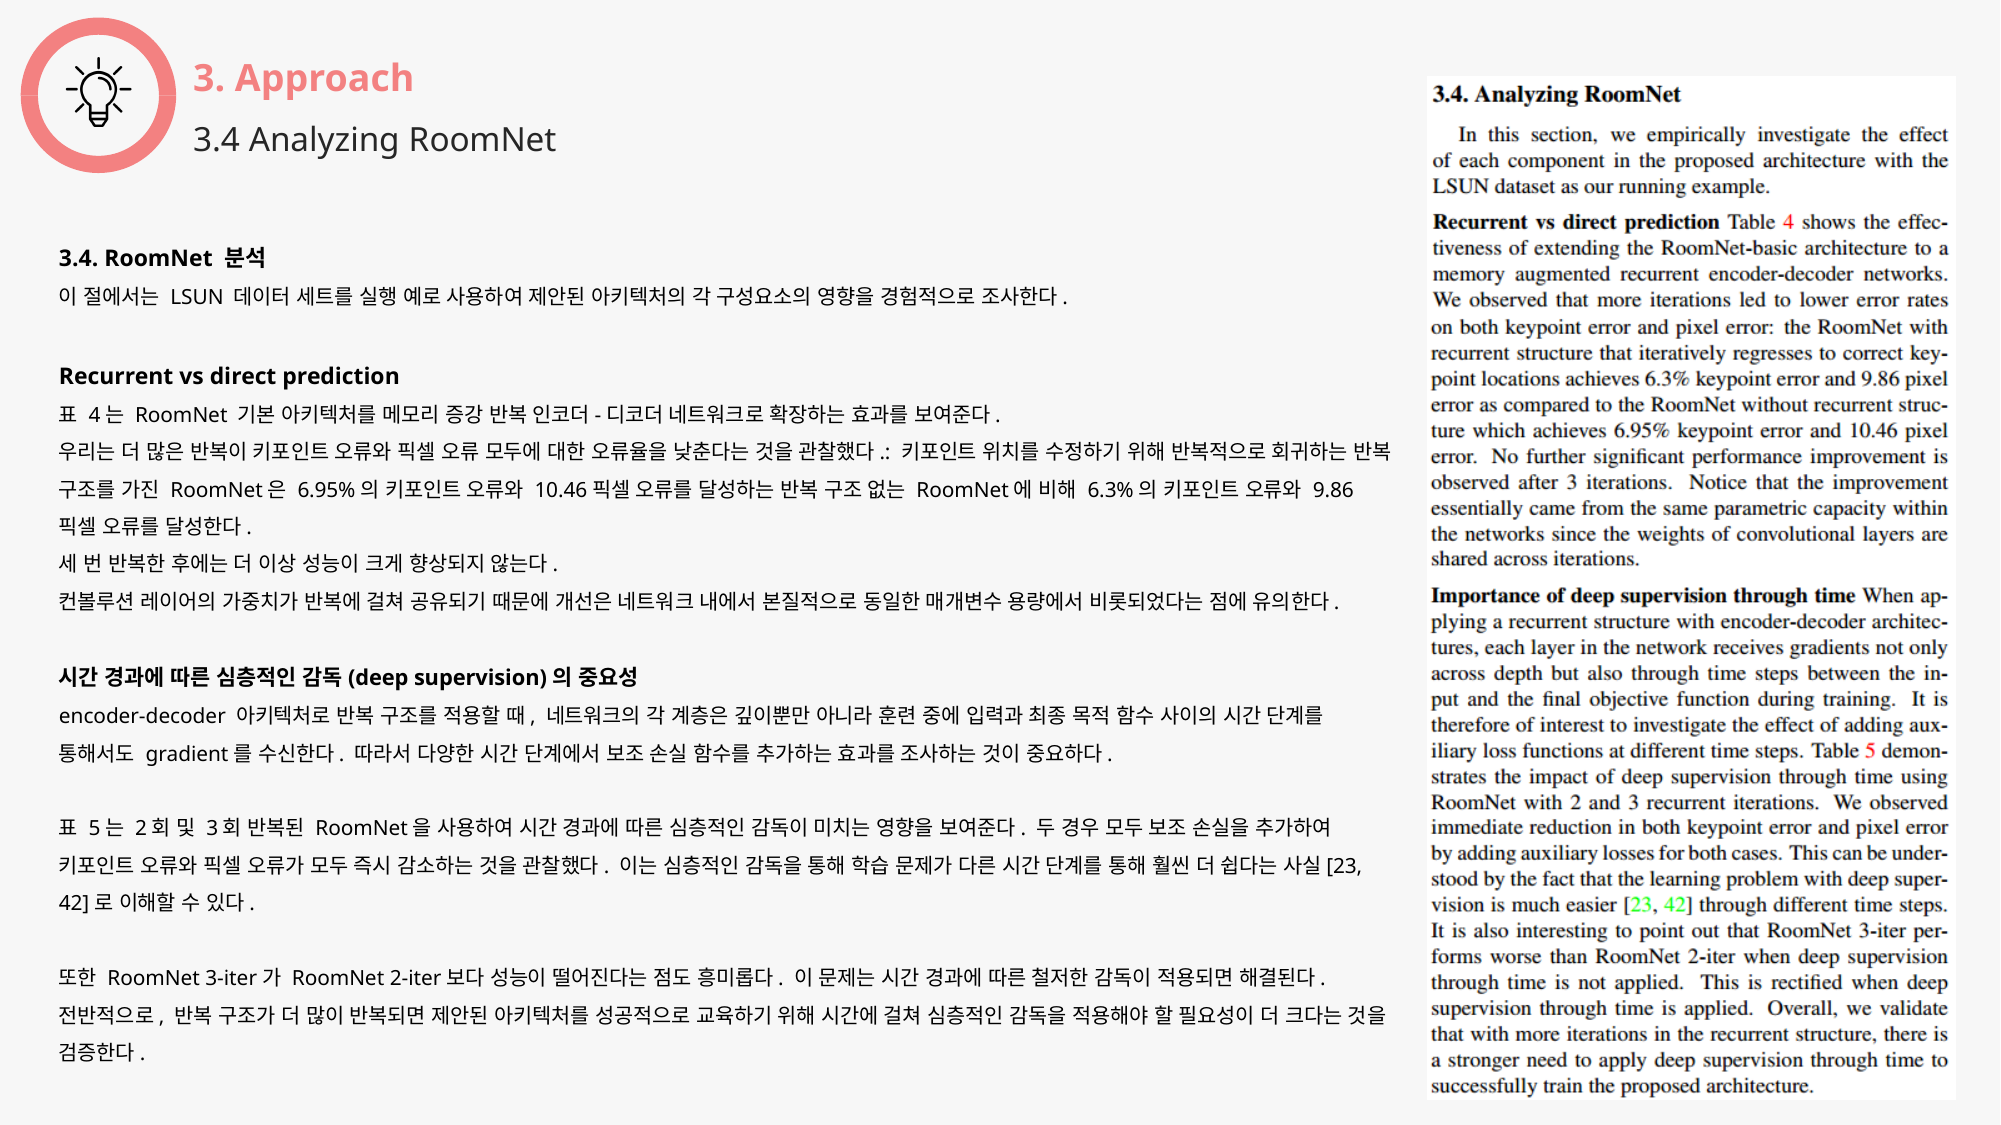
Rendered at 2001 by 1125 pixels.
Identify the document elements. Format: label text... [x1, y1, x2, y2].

text_box 3. Approach [178, 46, 448, 107]
text_box [19, 96, 178, 175]
text_box [19, 16, 178, 97]
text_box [1427, 76, 1956, 1100]
picture [63, 57, 134, 128]
text_box 3.4 Analyzing RoomNet [178, 110, 823, 166]
text_box 3.4. RoomNet 분석 이 절에서는 LSUN 데이터 세트를 실행 예로 사용하여 제안된 아키텍처의 각 구성요소의 영향을 경험적으로 조사한다. Recurrent vs direct prediction 표 4는 RoomNet 기본 아키텍처를 메모리 증강 반복 인코더-디코더 네트워크로 확장하는 효과를 보여준다. 우리는 더 많은 반복이 키포인트 오류와 픽셀 오류 모두에 대한 오류율을 낮춘다는 것을 관찰했다.: 키포인트 위치를 수정하기 위해 반복적으로 회귀하는 반복 구조를 가진 RoomNet은 6.95%의 키포인트 오류와 10.46픽셀 오류를 달성하는 반복 구조 없는 RoomNet에 비해 6.3%의 키포인트 오류와 9.86픽셀 오류를 달성한다. 세 번 반복한 후에는 더 이상 성능이 크게 향상되지 않는다. 컨볼루션 레이어의 가중치가 반복에 걸쳐 공유되기 때문에 개선은 네트워크 내에서 본질적으로 동일한 매개변수 용량에서 비롯되었다는 점에 유의한다. 시간 경과에 따른 심층적인 감독(deep supervision)의 중요성 encoder-decoder 아키텍처로 반복 구조를 적용할 때, 네트워크의 각 계층은 깊이뿐만 아니라 훈련 중에 입력과 최종 목적 함수 사이의 시간 단계를 통해서도 gradient를 수신한다. 따라서 다양한 시간 단계에서 보조 손실 함수를 추가하는 효과를 조사하는 것이 중요하다. 표 5는 2회 및 3회 반복된 RoomNet을 사용하여 시간 경과에 따른 심층적인 감독이 미치는 영향을 보여준다. 두 경우 모두 보조 손실을 추가하여 키포인트 오류와 픽셀 오류가 모두 즉시 감소하는 것을 관찰했다. 이는 심층적인 감독을 통해 학습 문제가 다른 시간 단계를 통해 훨씬 더 쉽다는 사실[23, 42]로 이해할 수 있다. 또한 RoomNet 3-iter가 RoomNet 2-iter보다 성능이 떨어진다는 점도 흥미롭다. 이 문제는 시간 경과에 따른 철저한 감독이 적용되면 해결된다. 전반적으로, 반복 구조가 더 많이 반복되면 제안된 아키텍처를 성공적으로 교육하기 위해 시간에 걸쳐 심층적인 감독을 적용해야 할 필요성이 더 크다는 것을 검증한다. [44, 222, 1410, 1072]
